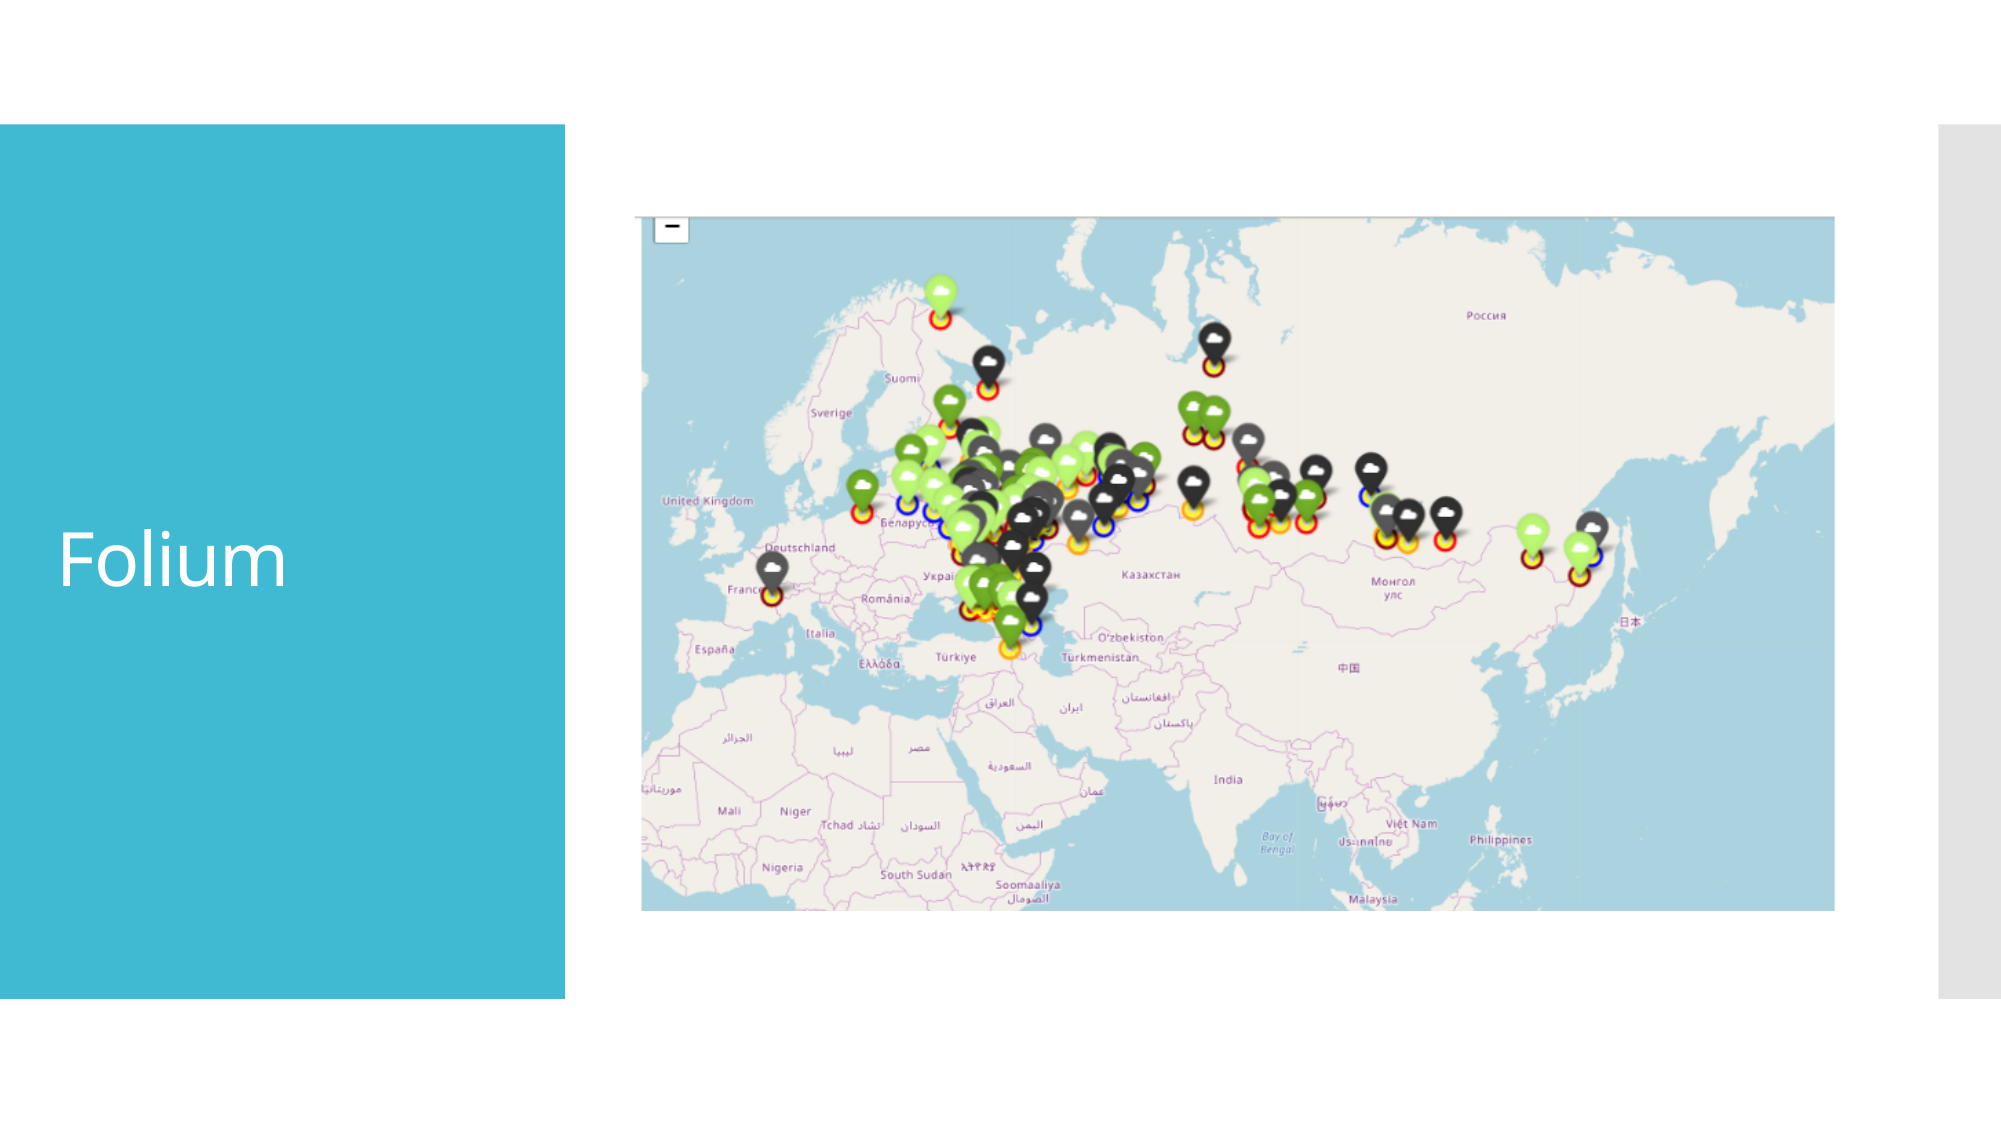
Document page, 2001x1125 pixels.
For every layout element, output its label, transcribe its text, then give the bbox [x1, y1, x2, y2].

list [634, 212, 1835, 912]
title Folium [41, 184, 525, 940]
